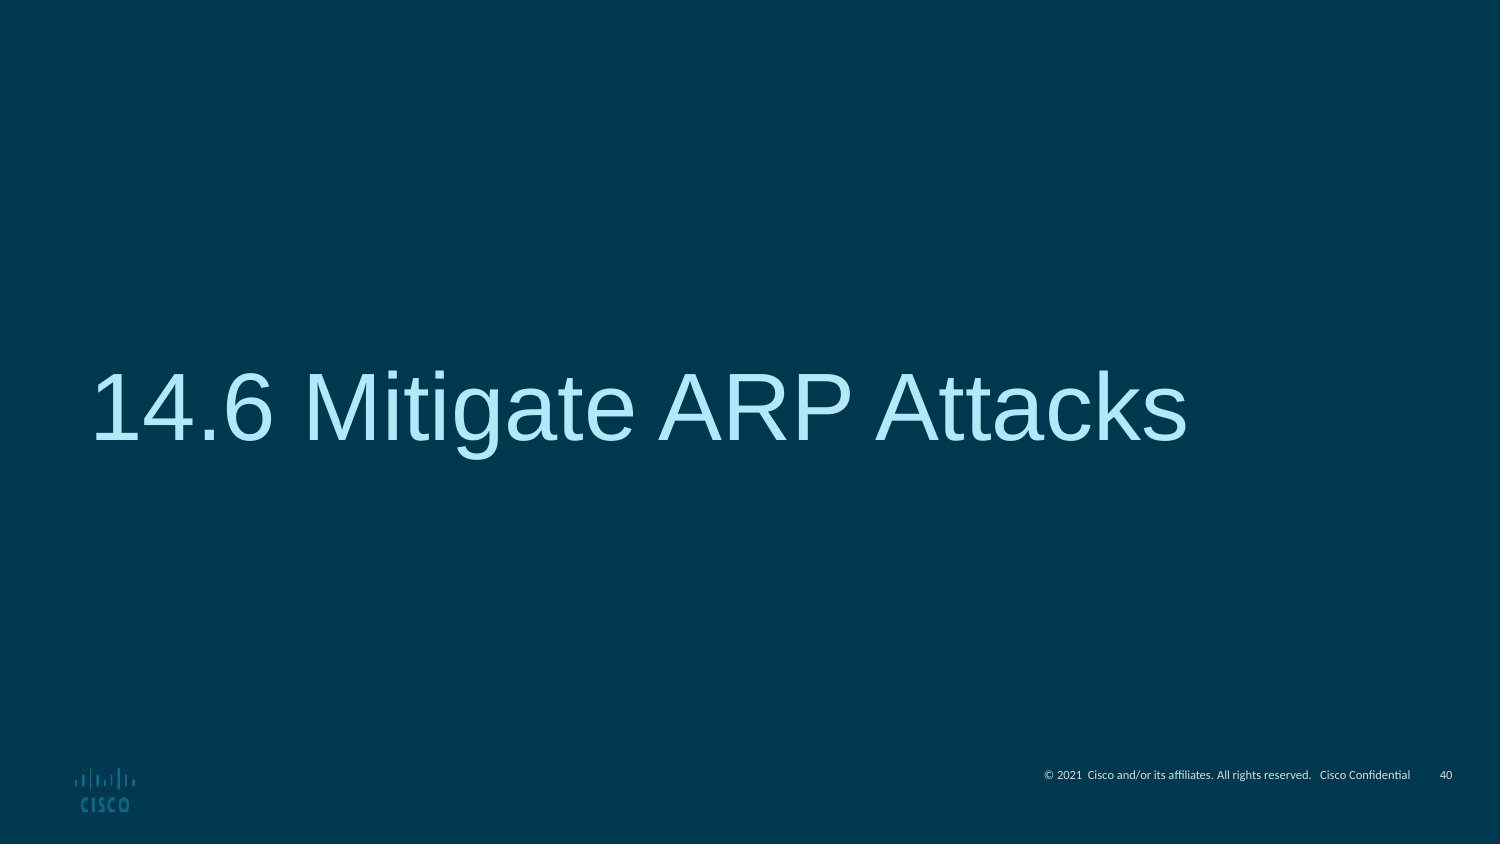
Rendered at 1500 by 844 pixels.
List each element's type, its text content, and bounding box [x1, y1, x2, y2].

list 14.6 Mitigate ARP Attacks [75, 337, 1425, 488]
slide_number 40 [1425, 759, 1500, 797]
